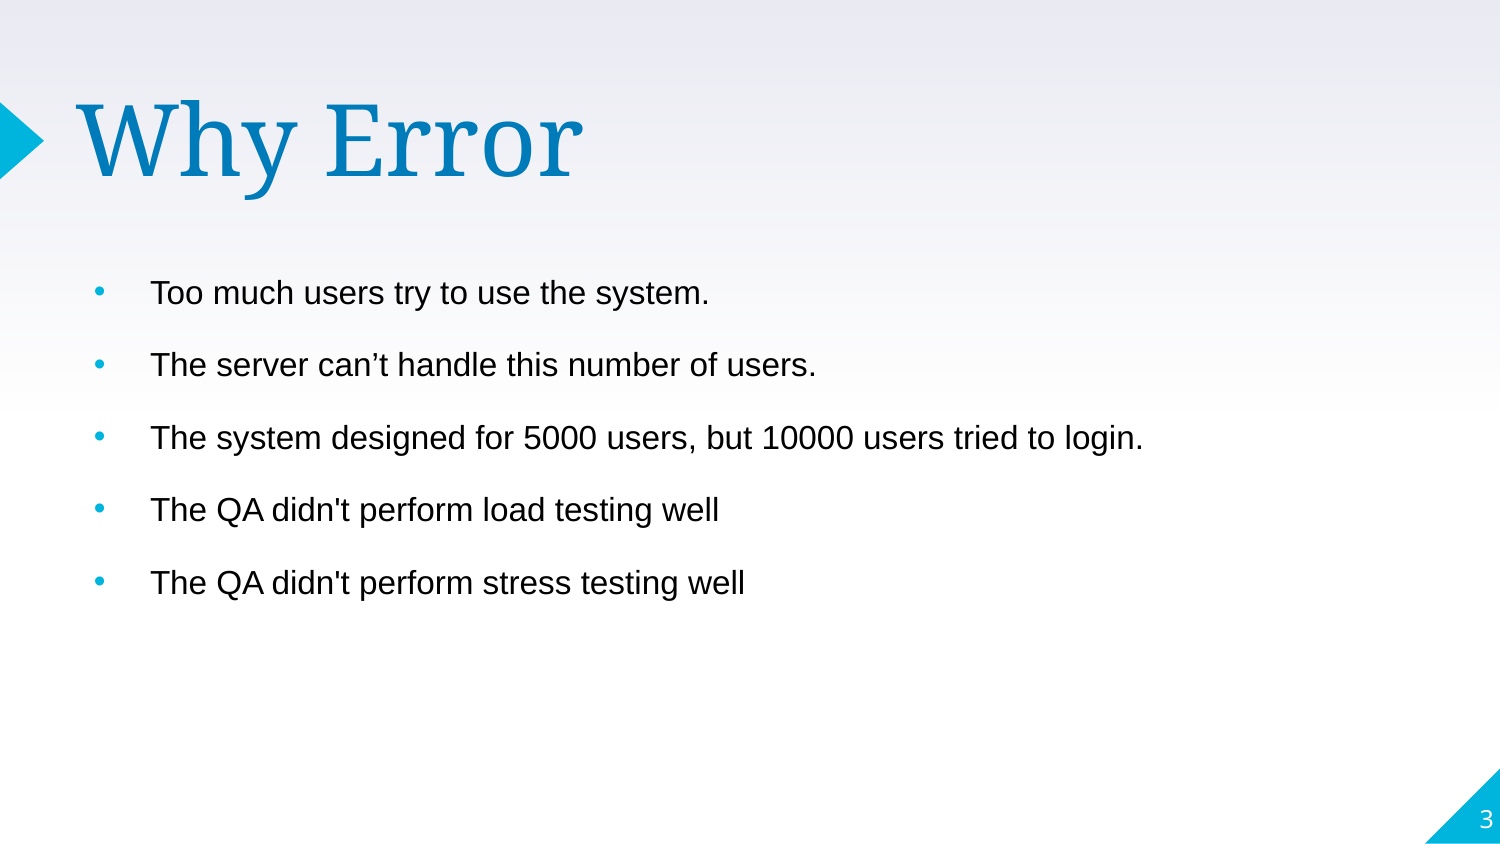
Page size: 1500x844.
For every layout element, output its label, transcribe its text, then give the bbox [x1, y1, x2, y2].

list Too much users try to use the system. The server can’t handle this number of users. The system designed for 5000 users, but 10000 users tried to login. The QA didn't perform load testing well The QA didn't perform stress testing well [75, 251, 1304, 691]
slide_number 3 [1418, 760, 1494, 838]
title Why Error [75, 99, 1001, 251]
